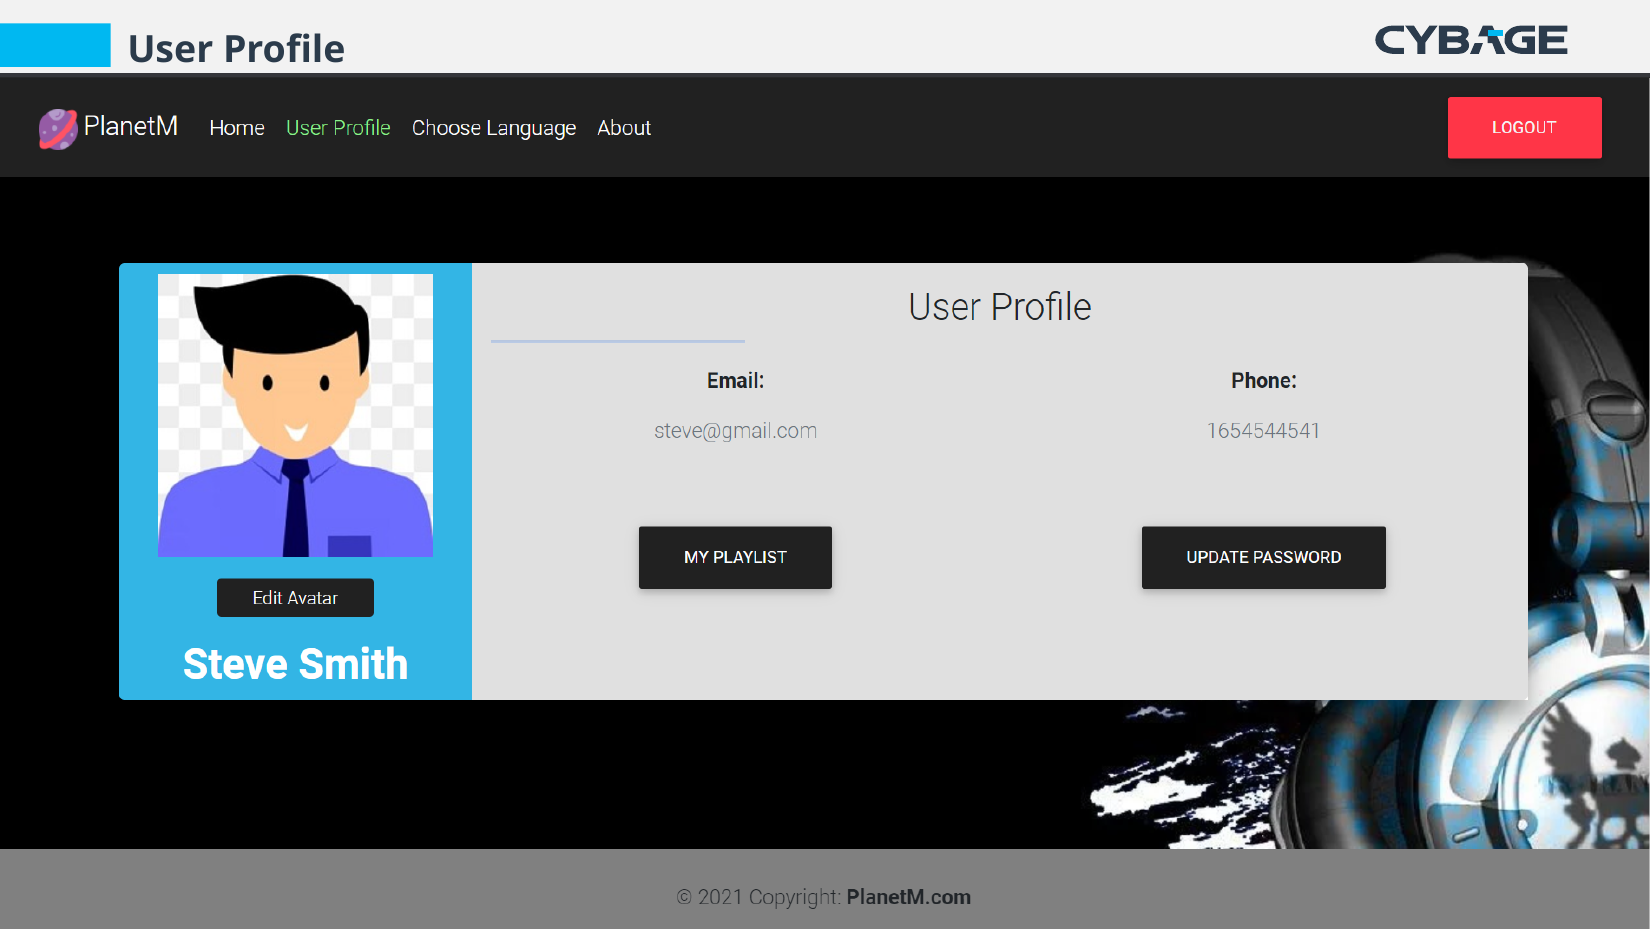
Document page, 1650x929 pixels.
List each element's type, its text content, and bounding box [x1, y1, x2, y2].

text_box [0, 21, 110, 69]
picture [0, 73, 1650, 929]
text_box User Profile [110, 16, 938, 71]
